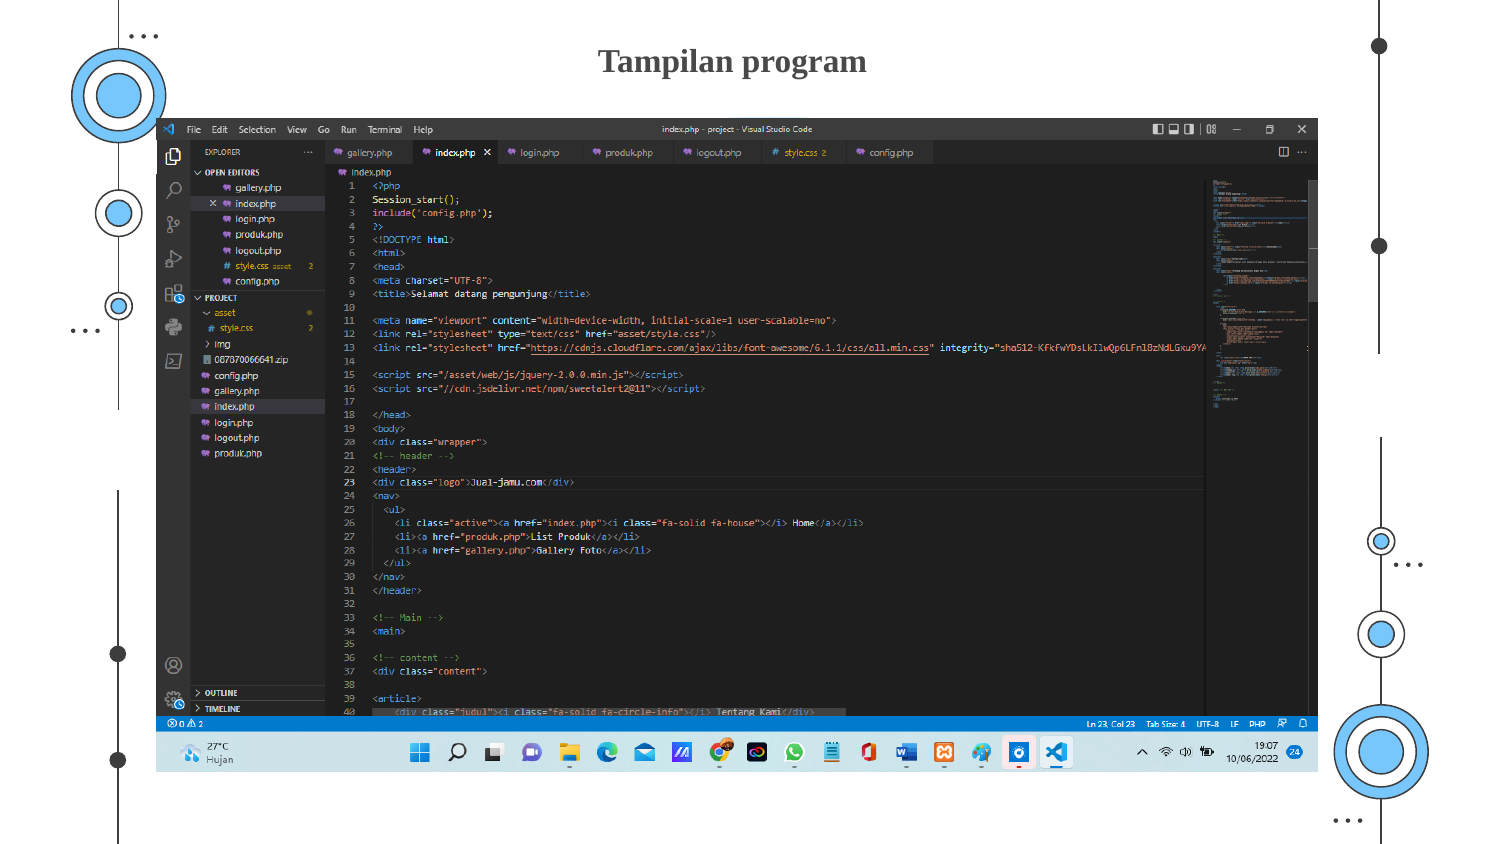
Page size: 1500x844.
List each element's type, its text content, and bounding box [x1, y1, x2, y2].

picture [156, 118, 1318, 772]
subtitle Tampilan program [482, 24, 992, 97]
